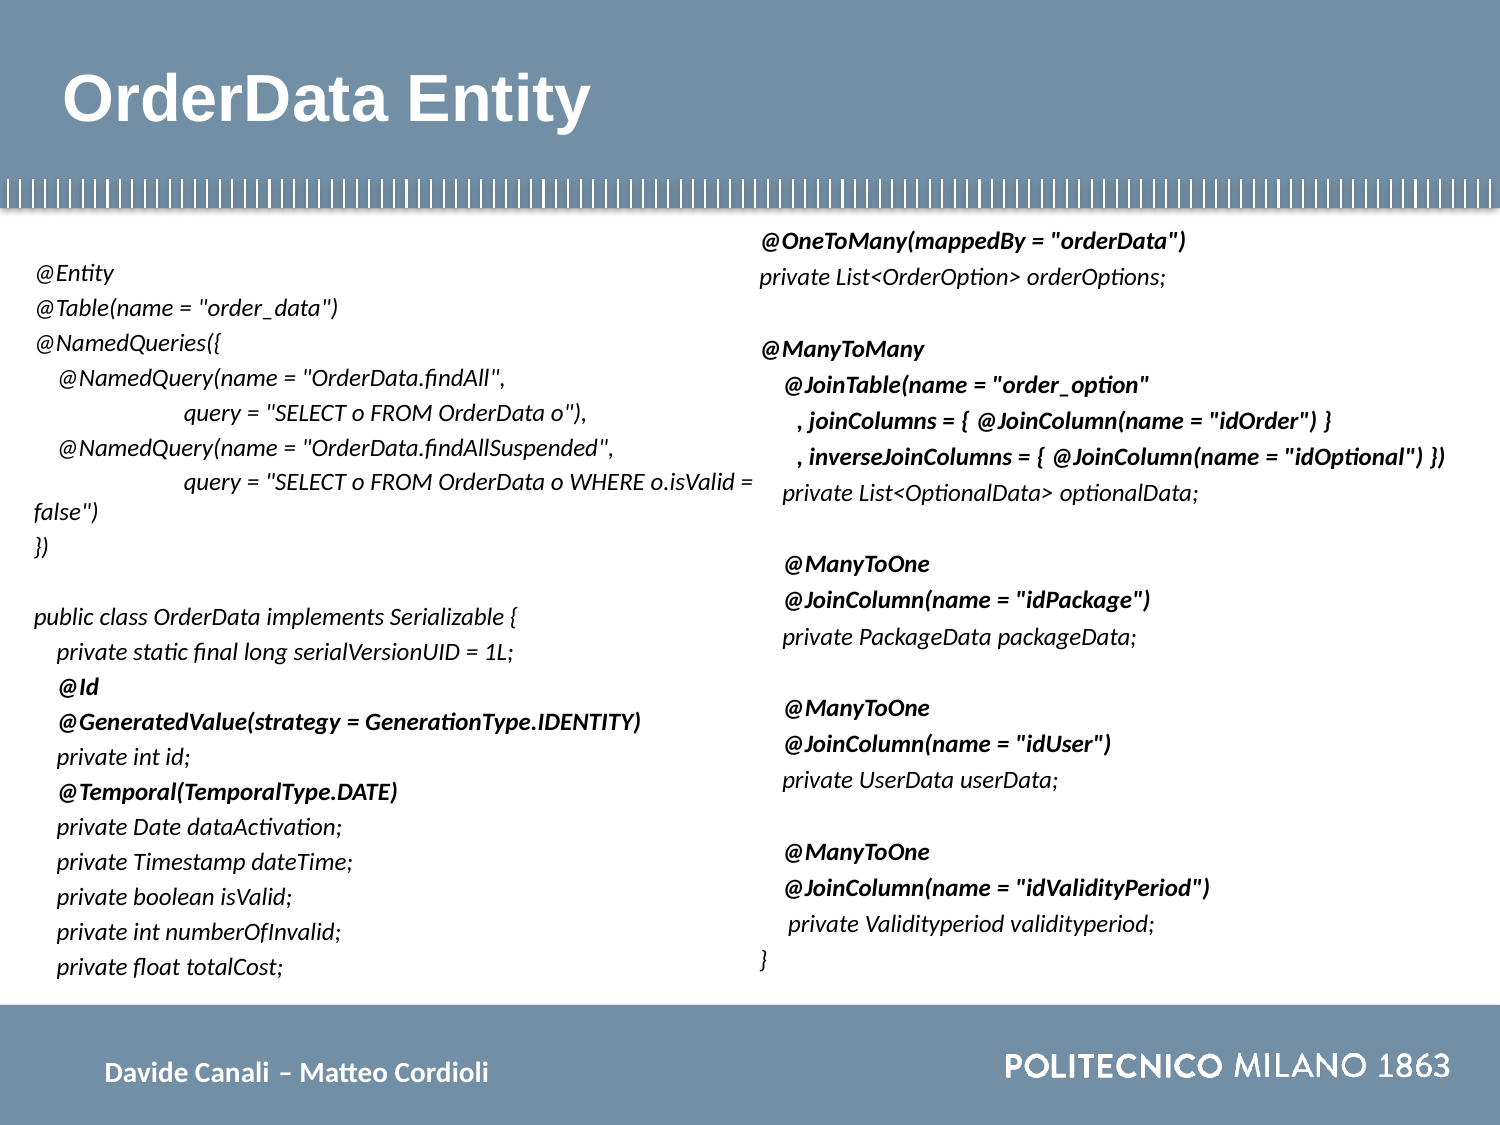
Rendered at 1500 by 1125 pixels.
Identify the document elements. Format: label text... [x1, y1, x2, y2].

picture [999, 1058, 1456, 1089]
title OrderData Entity [47, 26, 1455, 165]
text_box Davide Canali – Matteo Cordioli [36, 1028, 558, 1107]
text_box @OneToMany(mappedBy = "orderData") private List<OrderOption> orderOptions; @ManyToMany @JoinTable(name = "order_option" , joinColumns = { @JoinColumn(name = "idOrder") } , inverseJoinColumns = { @JoinColumn(name = "idOptional") }) private List<OptionalData> optionalData; @ManyToOne @JoinColumn(name = "idPackage") private PackageData packageData; @ManyToOne @JoinColumn(name = "idUser") private UserData userData; @ManyToOne @JoinColumn(name = "idValidityPeriod") private Validityperiod validityperiod; } [744, 180, 1500, 1058]
list @Entity @Table(name = "order_data") @NamedQueries({ @NamedQuery(name = "OrderData.findAll", query = "SELECT o FROM OrderData o"), @NamedQuery(name = "OrderData.findAllSuspended", query = "SELECT o FROM OrderData o WHERE o.isValid = false") }) public class OrderData implements Serializable { private static final long serialVersionUID = 1L; @Id @GeneratedValue(strategy = GenerationType.IDENTITY) private int id; @Temporal(TemporalType.DATE) private Date dataActivation; private Timestamp dateTime; private boolean isValid; private int numberOfInvalid; private float totalCost; [18, 248, 775, 1125]
